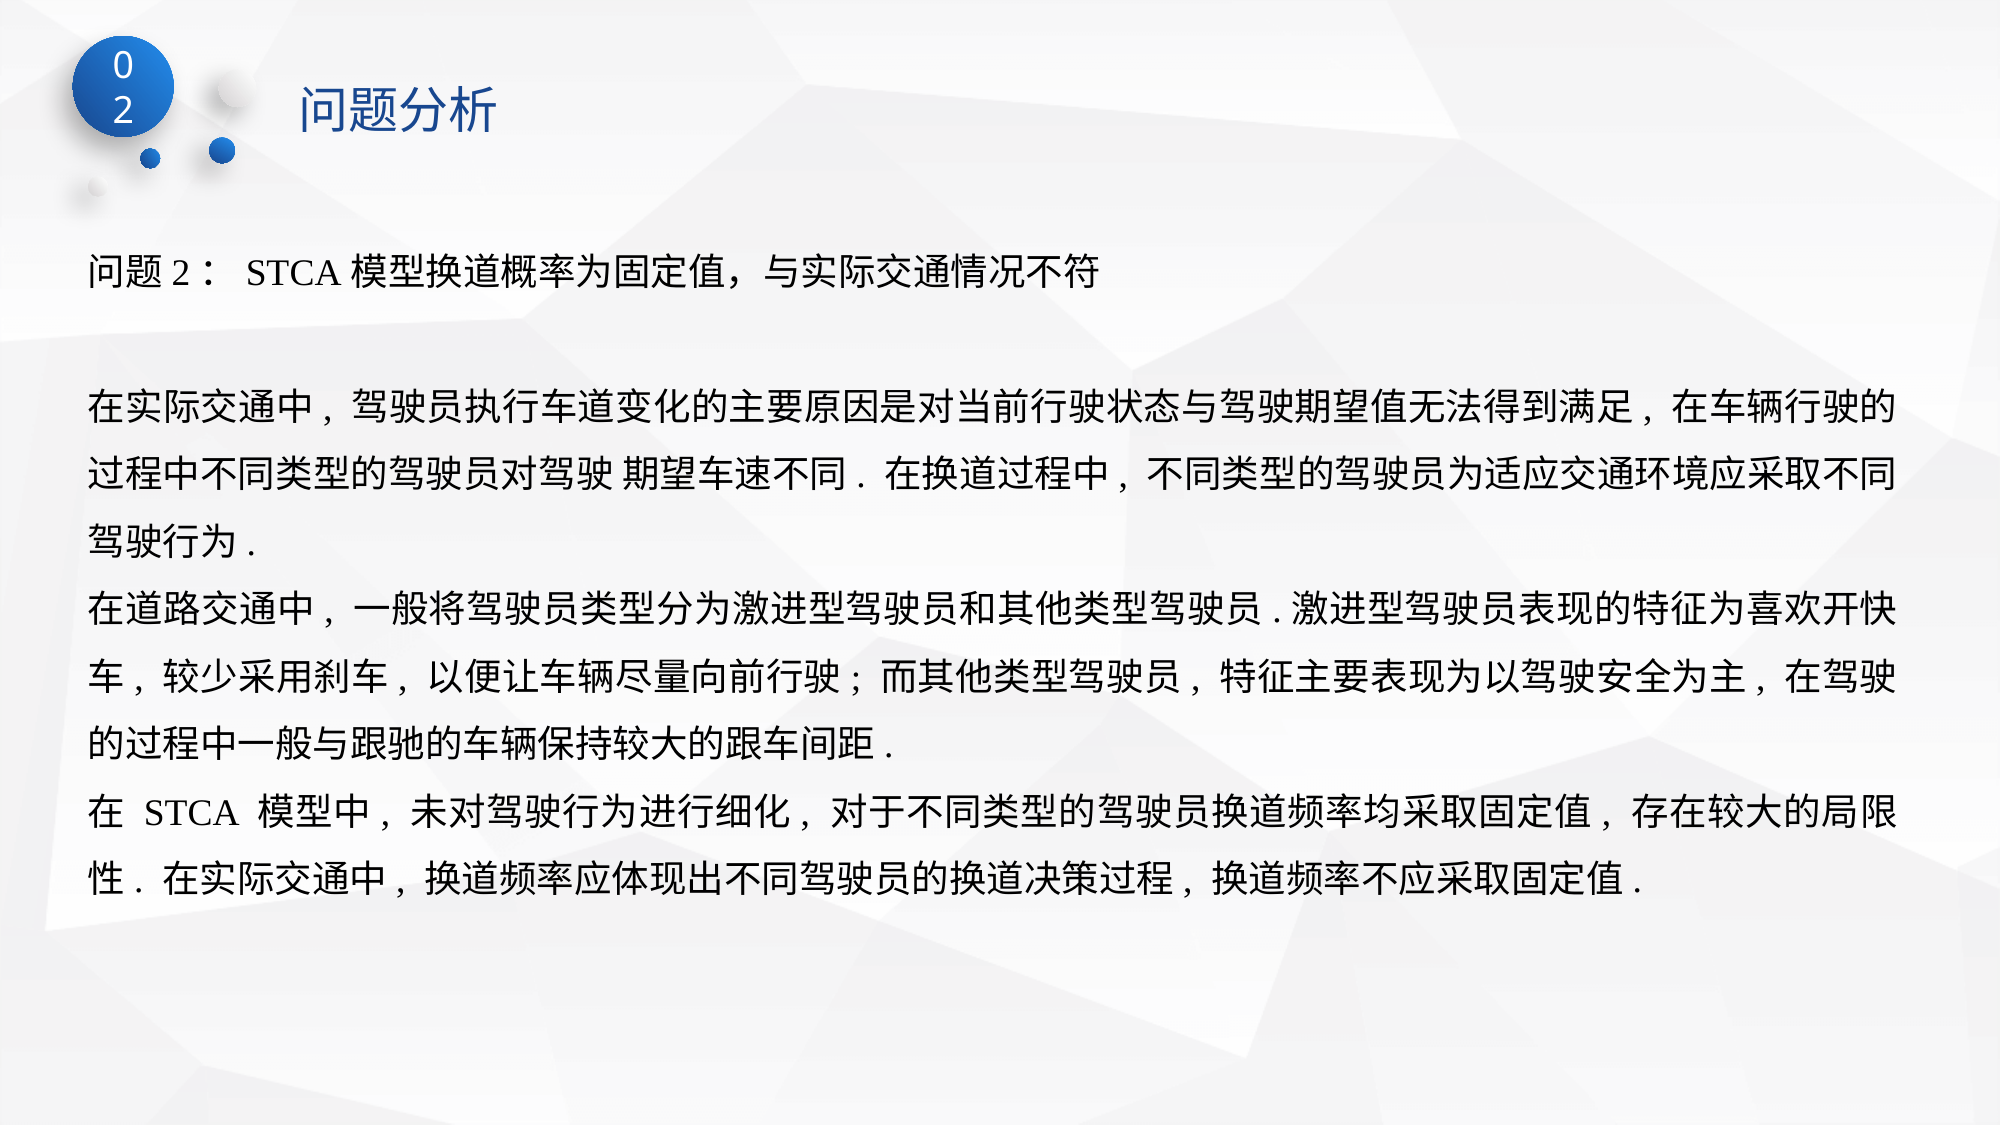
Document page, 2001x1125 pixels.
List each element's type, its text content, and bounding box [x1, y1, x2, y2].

picture [0, 0, 2000, 1125]
text_box 问题分析 [283, 71, 747, 147]
text_box 02 [71, 34, 175, 138]
text_box 问题2：STCA模型换道概率为固定值，与实际交通情况不符 在实际交通中, 驾驶员执行车道变化的主要原因是对当前行驶状态与驾驶期望值无法得到满足, 在车辆行驶的过程中不同类型的驾驶员对驾驶 期望车速不同. 在换道过程中, 不同类型的驾驶员为适应交通环境应采取不同驾驶行为. 在道路交通中, 一般将驾驶员类型分为激进型驾驶员和其他类型驾驶员.激进型驾驶员表现的特征为喜欢开快车, 较少采用刹车, 以便让车辆尽量向前行驶; 而其他类型驾驶员, 特征主要表现为以驾驶安全为主, 在驾驶的过程中一般与跟驰的车辆保持较大的跟车间距. 在 STCA 模型中, 未对驾驶行为进行细化, 对于不同类型的驾驶员换道频率均采取固定值, 存在较大的局限性. 在实际交通中, 换道频率应体现出不同驾驶员的换道决策过程, 换道频率不应采取固定值. [72, 217, 1913, 908]
